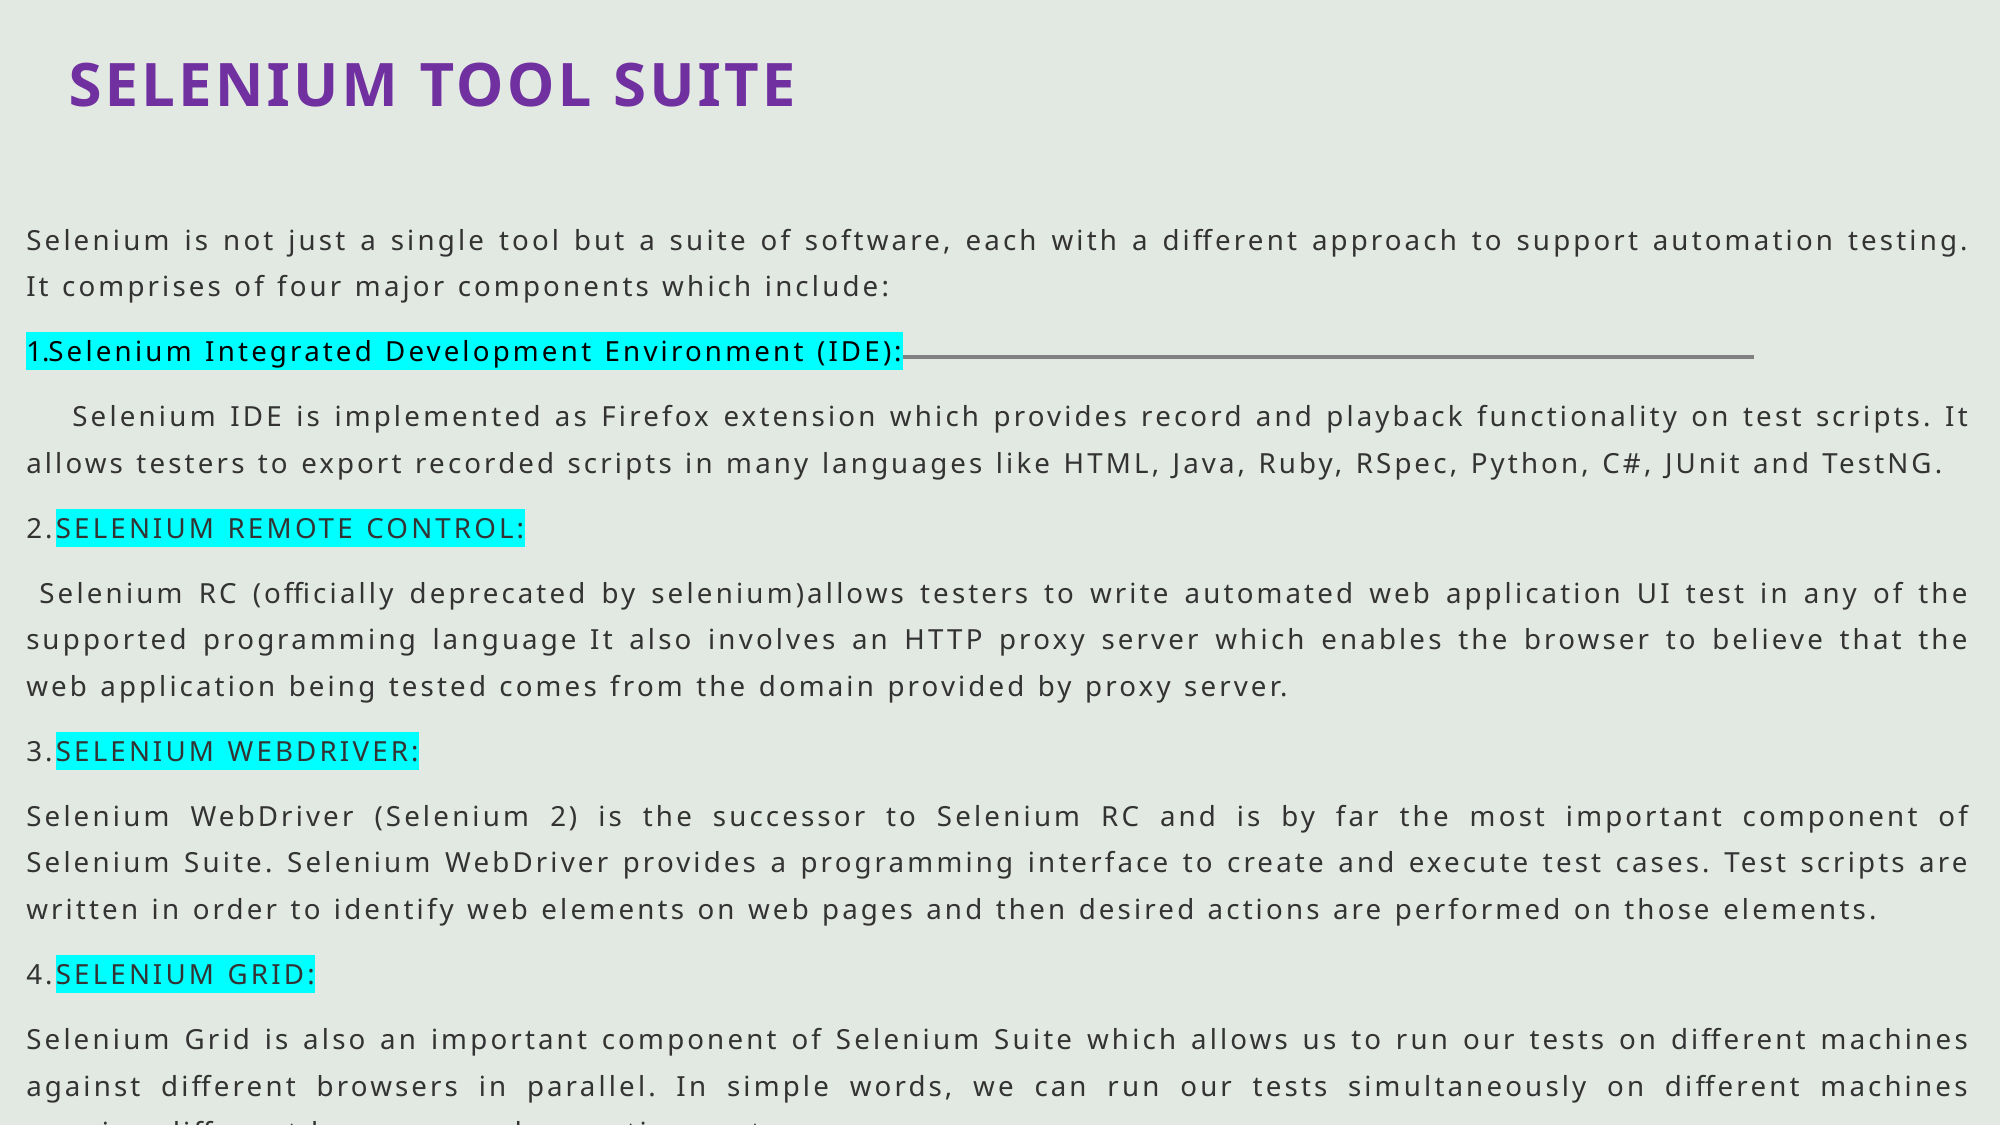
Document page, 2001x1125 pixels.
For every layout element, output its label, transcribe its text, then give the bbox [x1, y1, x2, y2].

list Selenium is not just a single tool but a suite of software, each with a different approach to support automation testing. It comprises of four major components which include: Selenium Integrated Development Environment (IDE): Selenium IDE is implemented as Firefox extension which provides record and playback functionality on test scripts. It allows testers to export recorded scripts in many languages like HTML, Java, Ruby, RSpec, Python, C#, JUnit and TestNG. 2.SELENIUM REMOTE CONTROL: Selenium RC (officially deprecated by selenium)allows testers to write automated web application UI test in any of the supported programming language It also involves an HTTP proxy server which enables the browser to believe that the web application being tested comes from the domain provided by proxy server. 3.SELENIUM WEBDRIVER: Selenium WebDriver (Selenium 2) is the successor to Selenium RC and is by far the most important component of Selenium Suite. Selenium WebDriver provides a programming interface to create and execute test cases. Test scripts are written in order to identify web elements on web pages and then desired actions are performed on those elements. 4.SELENIUM GRID: Selenium Grid is also an important component of Selenium Suite which allows us to run our tests on different machines against different browsers in parallel. In simple words, we can run our tests simultaneously on different machines running different browsers and operating systems [8, 191, 1993, 1125]
title SELENIUM TOOL SUITE [50, 6, 1805, 134]
